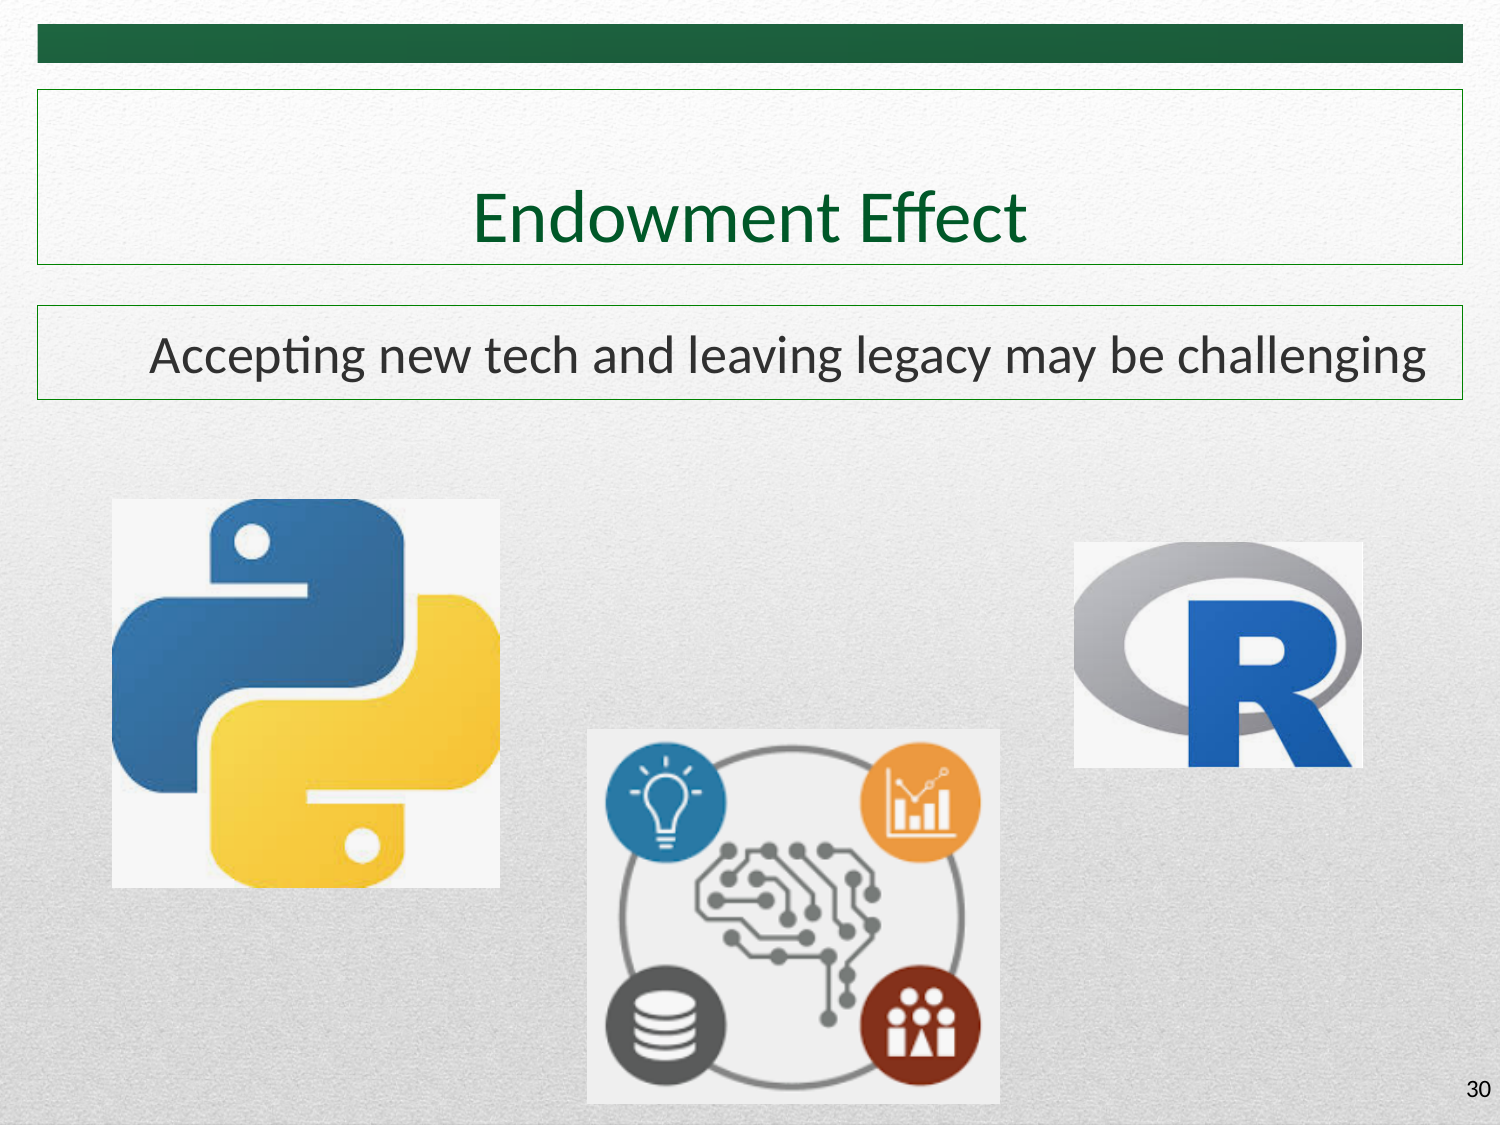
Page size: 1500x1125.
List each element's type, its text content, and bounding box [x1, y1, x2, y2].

title Endowment Effect [37, 89, 1463, 265]
picture [111, 499, 501, 889]
slide_number 30 [1381, 1065, 1500, 1125]
picture [586, 728, 1001, 1105]
picture [1074, 541, 1364, 769]
picture [37, 24, 1463, 63]
list Accepting new tech and leaving legacy may be challenging [37, 305, 1463, 400]
